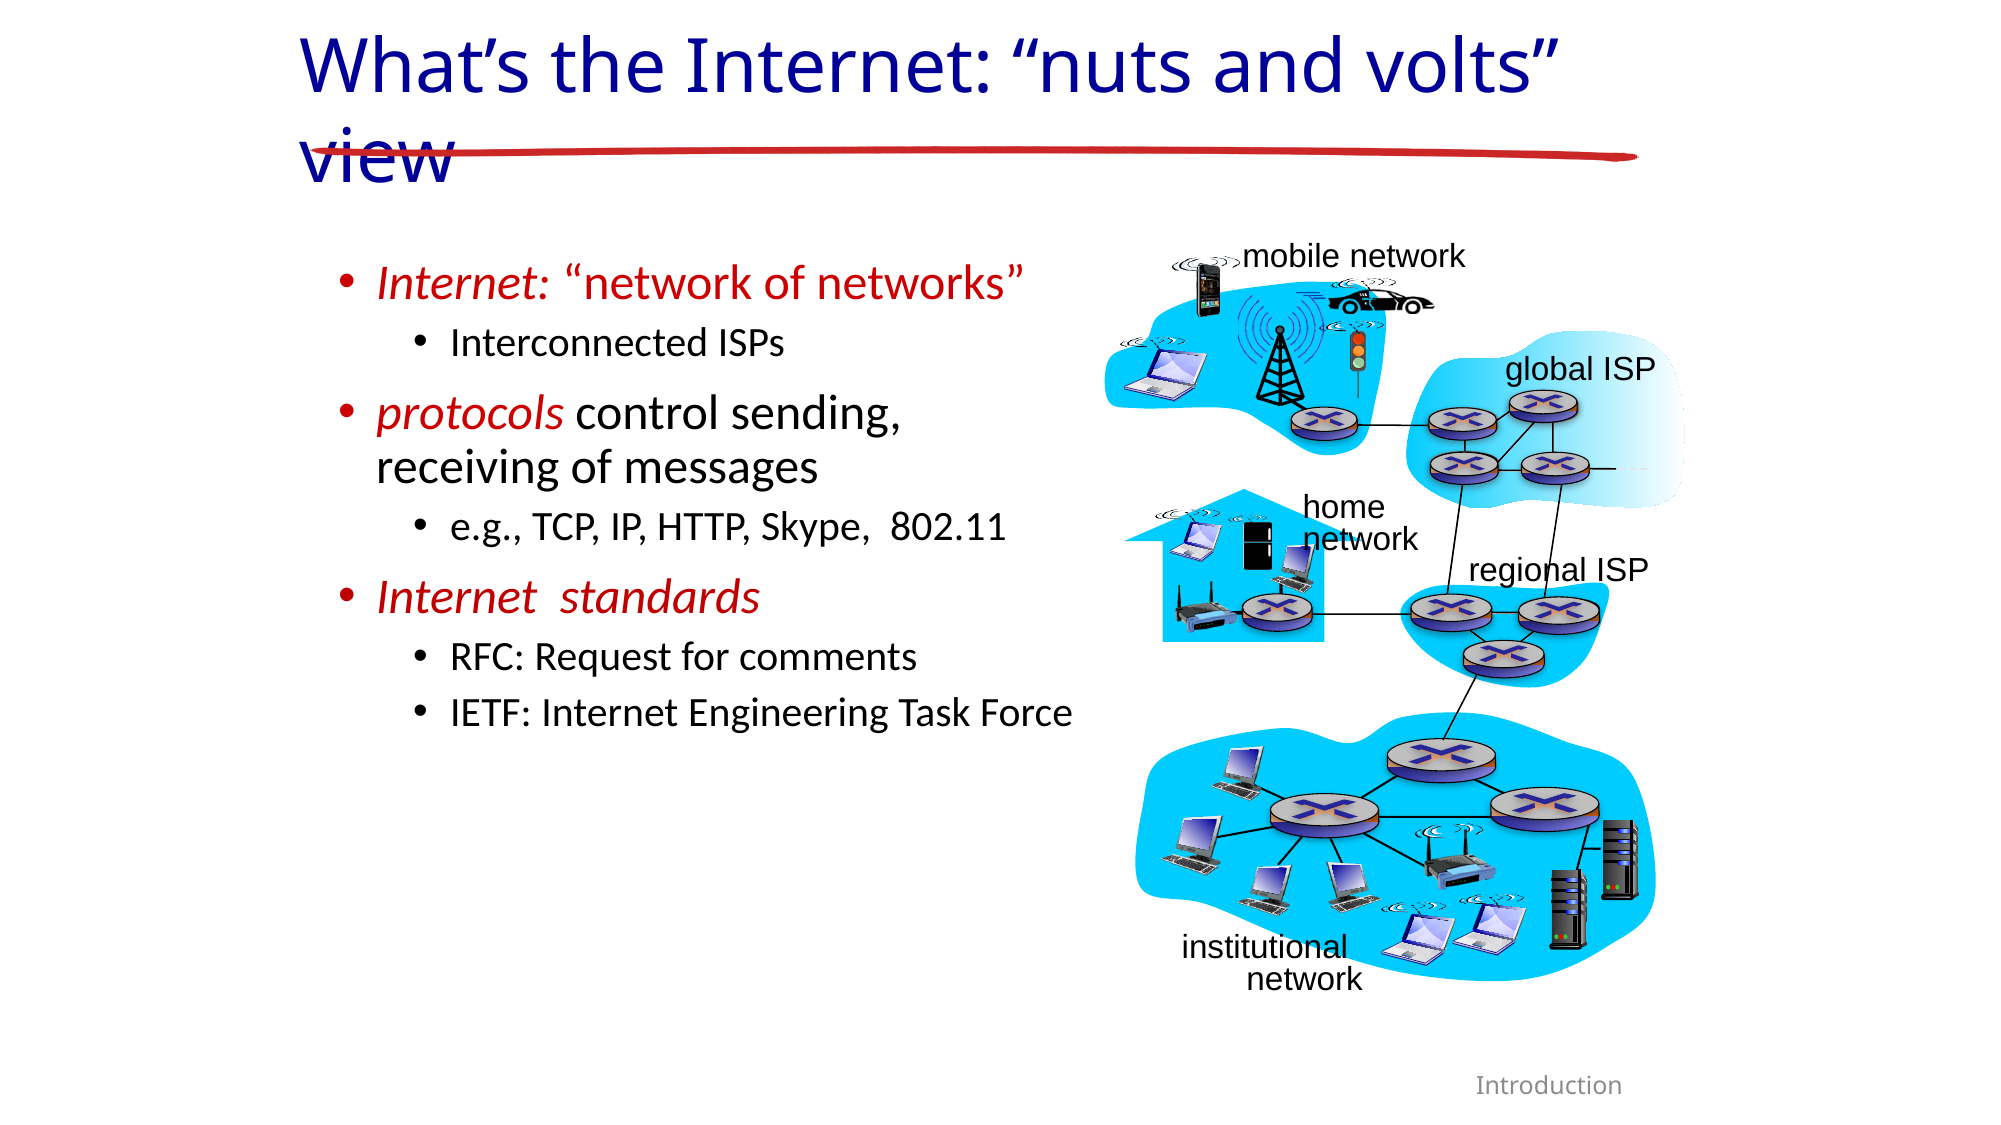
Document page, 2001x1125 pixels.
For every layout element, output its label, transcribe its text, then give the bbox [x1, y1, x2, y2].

picture [304, 142, 1654, 166]
list Internet: “network of networks” Interconnected ISPs protocols control sending, receiving of messages e.g., TCP, IP, HTTP, Skype, 802.11 Internet standards RFC: Request for comments IETF: Internet Engineering Task Force [323, 248, 1103, 980]
text_box What’s the Internet: “nuts and volts” view [284, 31, 1660, 185]
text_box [1103, 226, 1686, 1006]
footer Introduction [1459, 1060, 1640, 1109]
